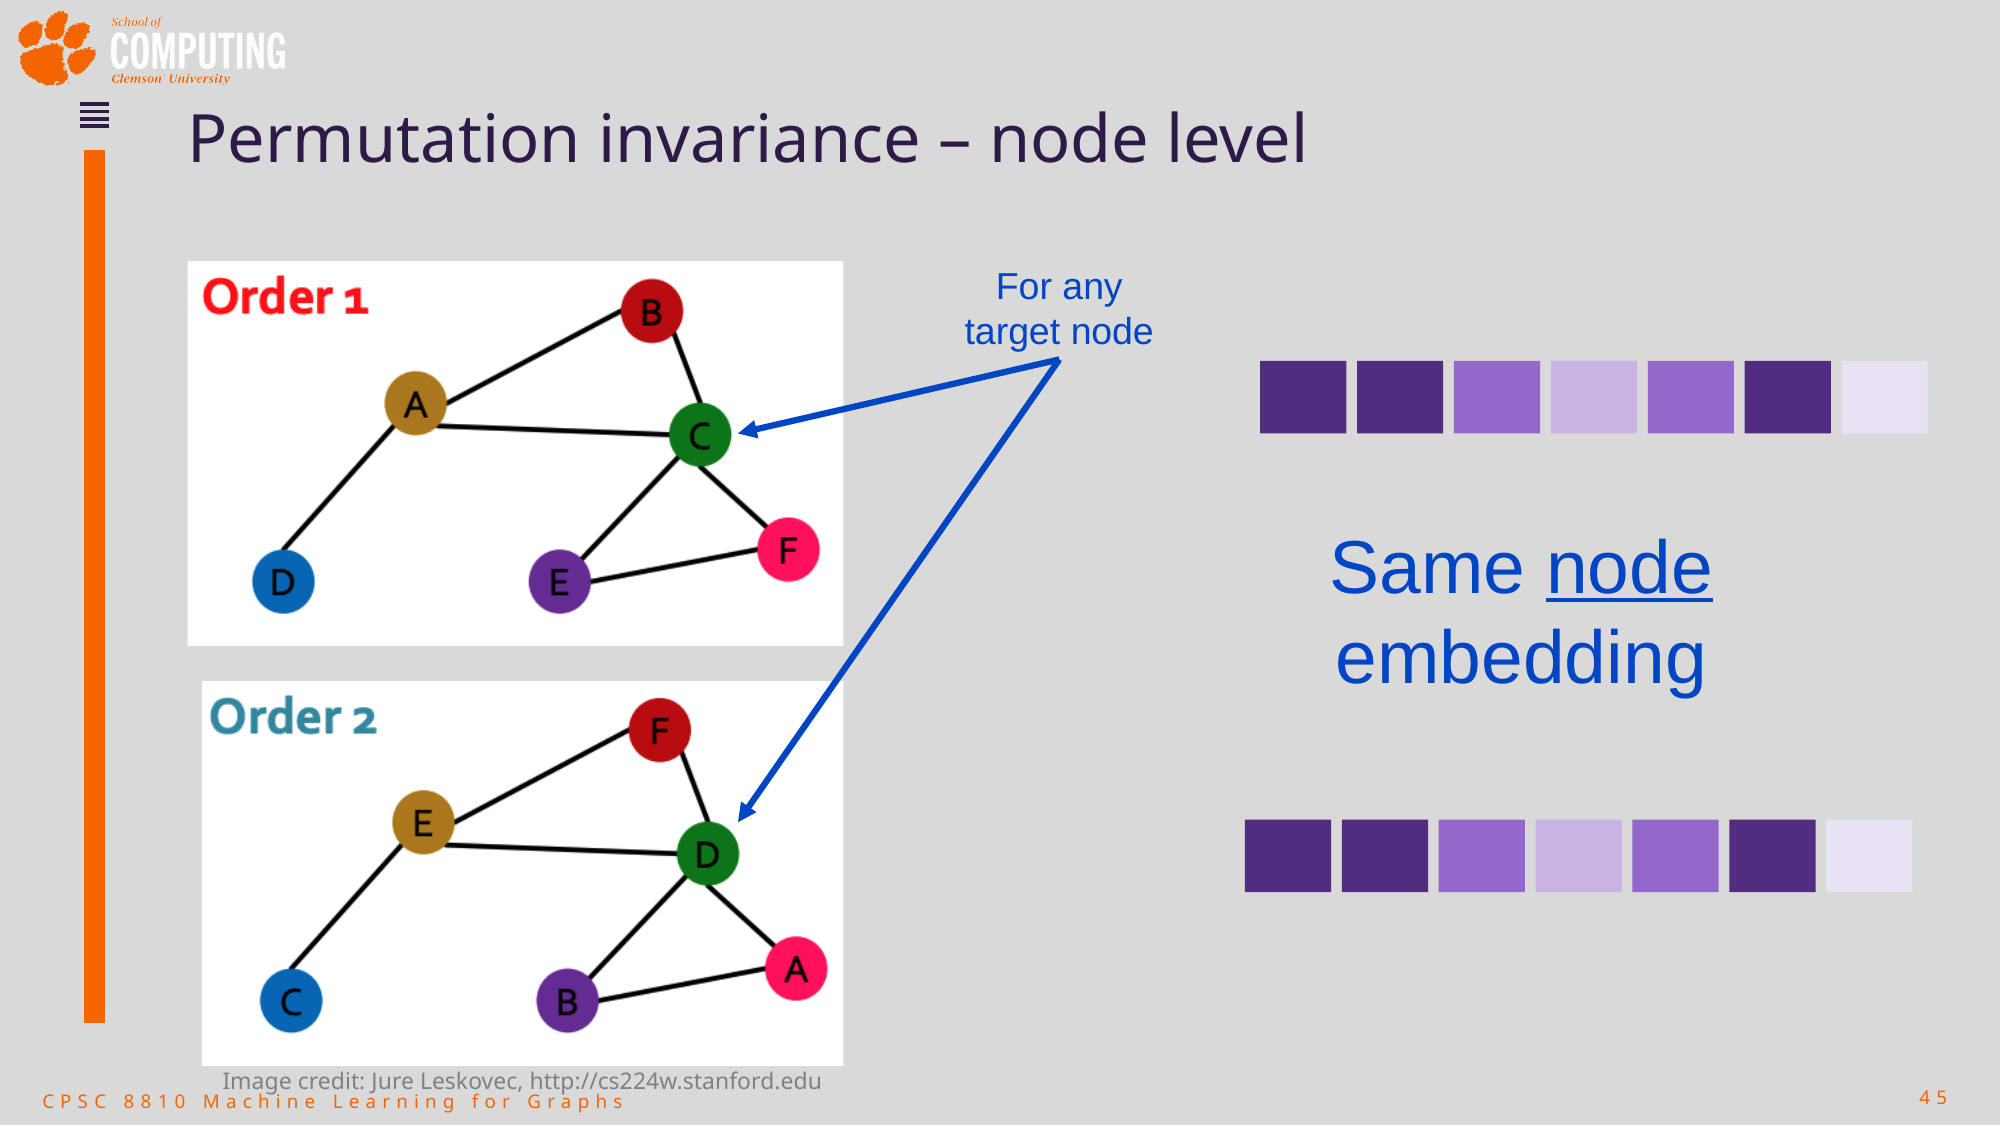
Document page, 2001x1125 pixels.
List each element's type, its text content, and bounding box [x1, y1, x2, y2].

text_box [737, 360, 1060, 823]
picture [187, 261, 844, 646]
text_box Image credit: Jure Leskovec, http://cs224w.stanford.edu [207, 1066, 838, 1102]
text_box For any target node [928, 254, 1190, 360]
picture [18, 10, 285, 86]
text_box Same node embedding [1249, 511, 1794, 707]
picture [202, 681, 844, 1066]
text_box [1260, 360, 1928, 434]
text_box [1244, 819, 1913, 893]
title Permutation invariance – node level [187, 104, 1913, 178]
